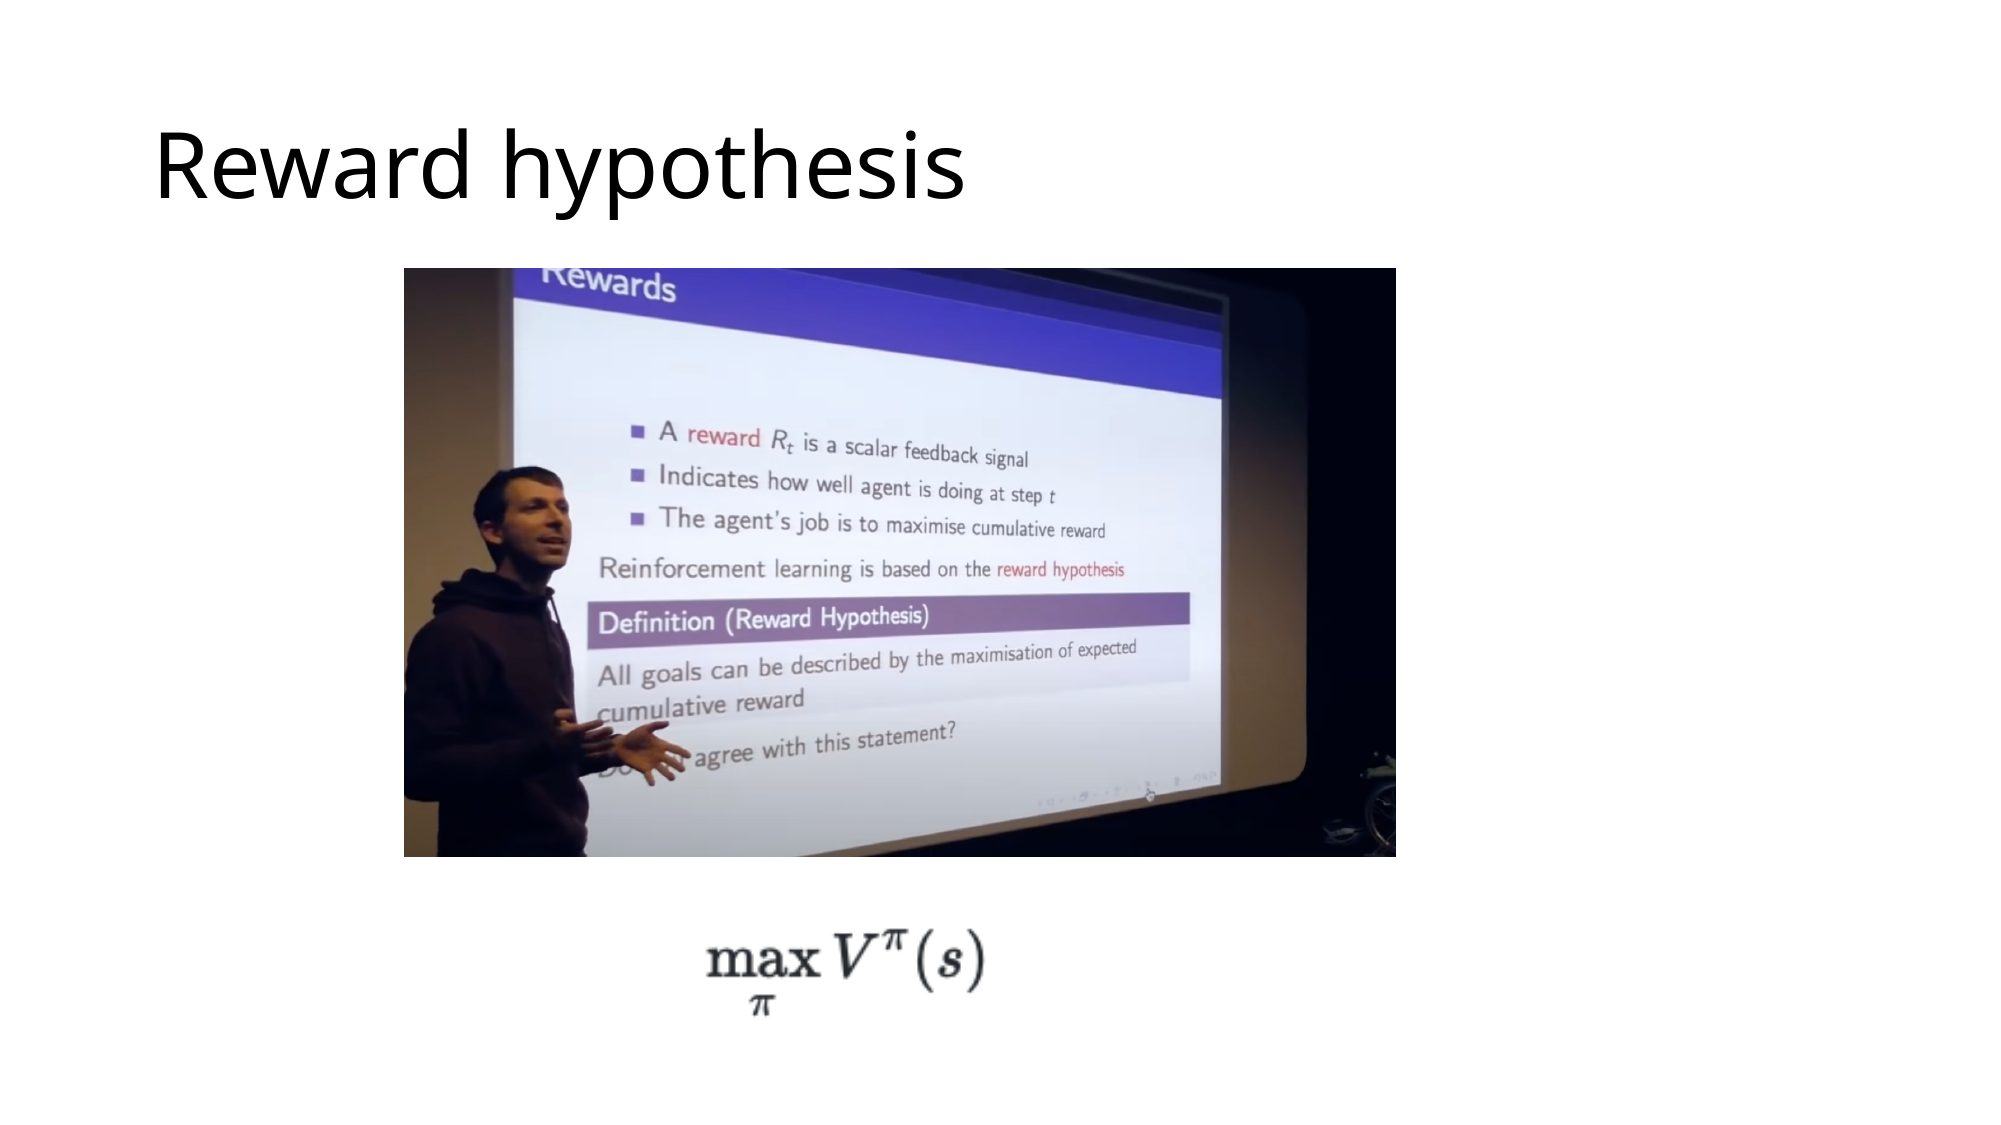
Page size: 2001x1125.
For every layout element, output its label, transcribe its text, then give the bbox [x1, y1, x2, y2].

picture [637, 907, 1033, 1066]
picture [404, 268, 1396, 857]
title Reward hypothesis [137, 59, 1863, 278]
